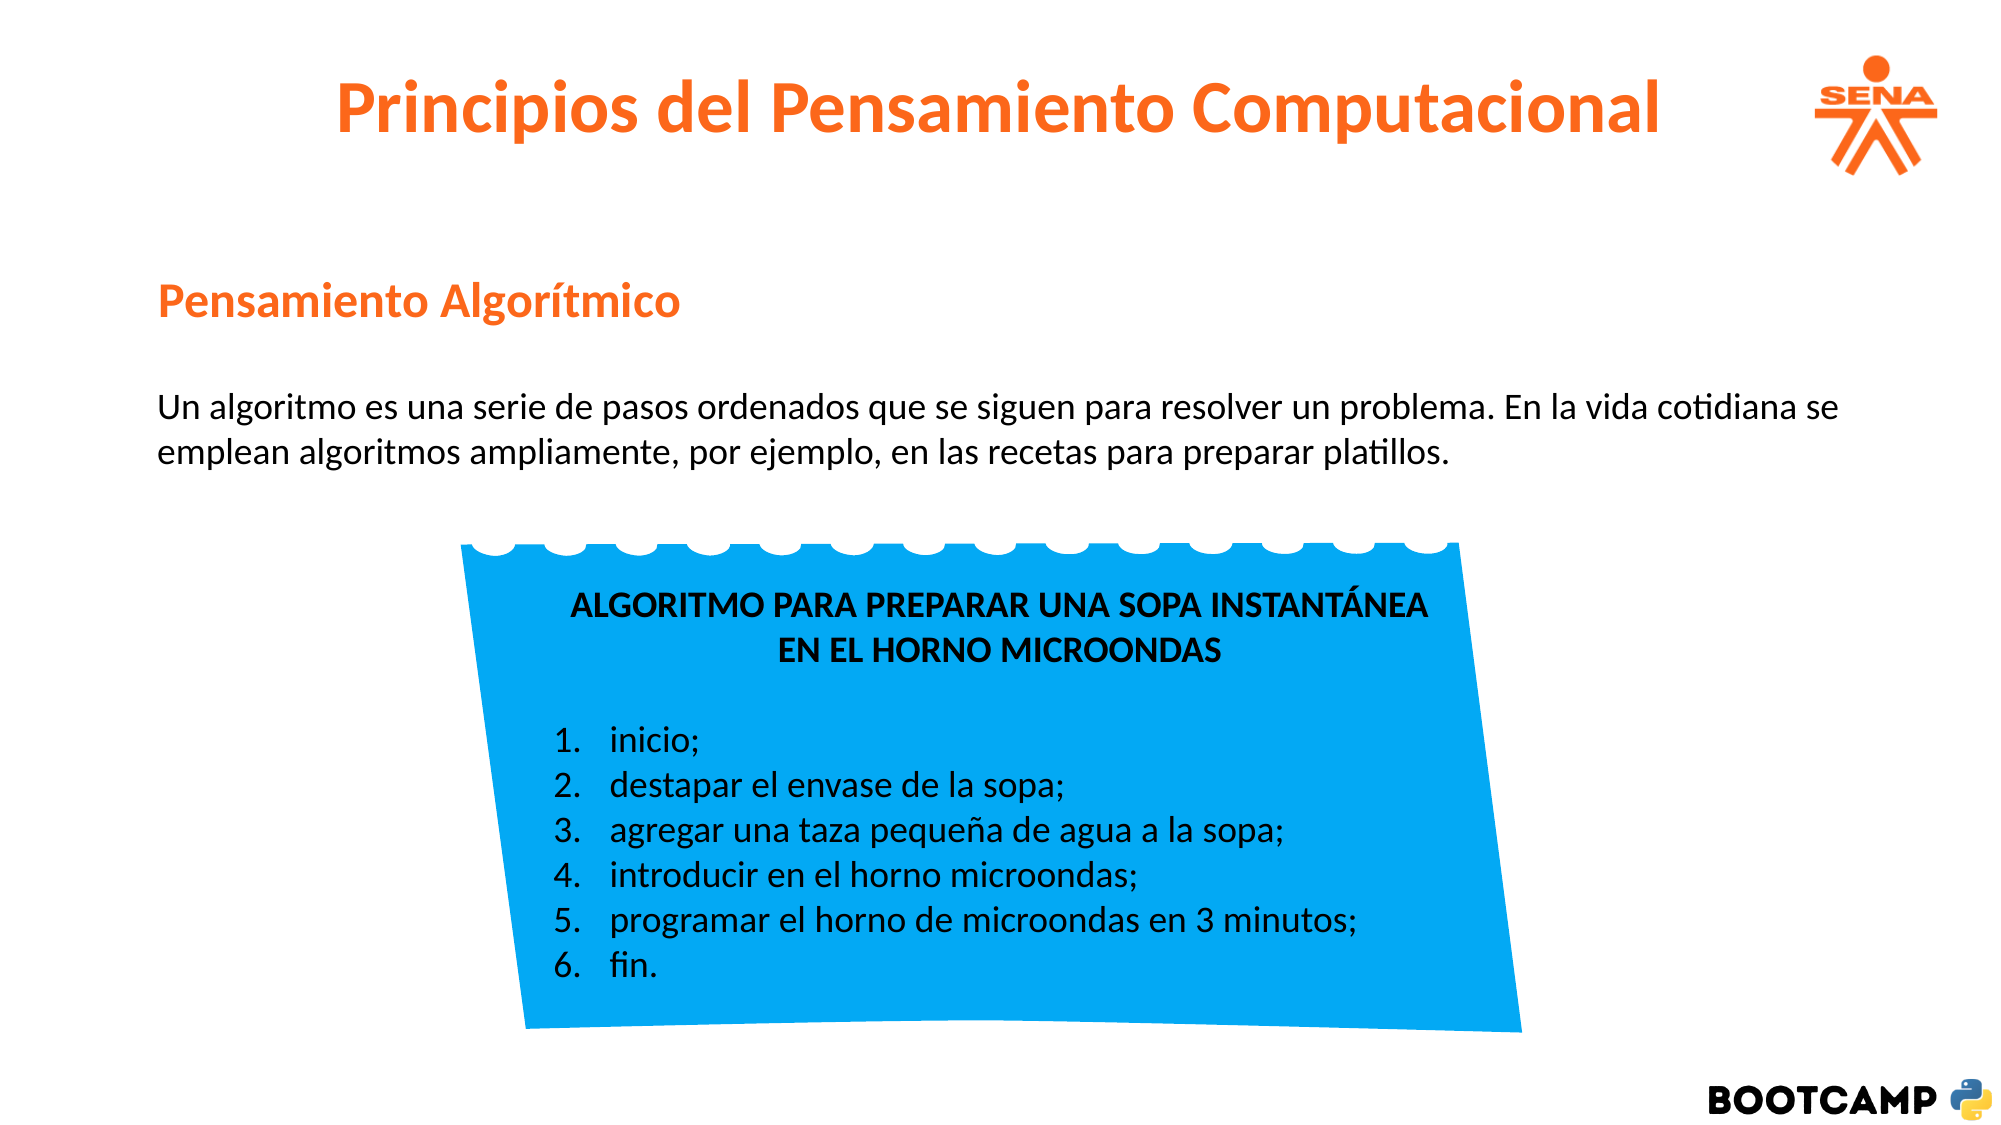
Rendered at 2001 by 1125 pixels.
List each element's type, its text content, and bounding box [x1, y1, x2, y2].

text_box Un algoritmo es una serie de pasos ordenados que se siguen para resolver un problema. En la vida cotidiana se emplean algoritmos ampliamente, por ejemplo, en las recetas para preparar platillos. [142, 374, 1859, 480]
text_box Principios del Pensamiento Computacional [609, 68, 1391, 138]
text_box Pensamiento Algorítmico [143, 259, 697, 335]
text_box [460, 542, 1523, 1033]
picture [1700, 1073, 1999, 1125]
picture [1773, 0, 2000, 209]
text_box ALGORITMO PARA PREPARAR UNA SOPA INSTANTÁNEA EN EL HORNO MICROONDAS inicio; destapar el envase de la sopa; agregar una taza pequeña de agua a la sopa; introducir en el horno microondas; programar el horno de microondas en 3 minutos; fin. [538, 572, 1462, 993]
